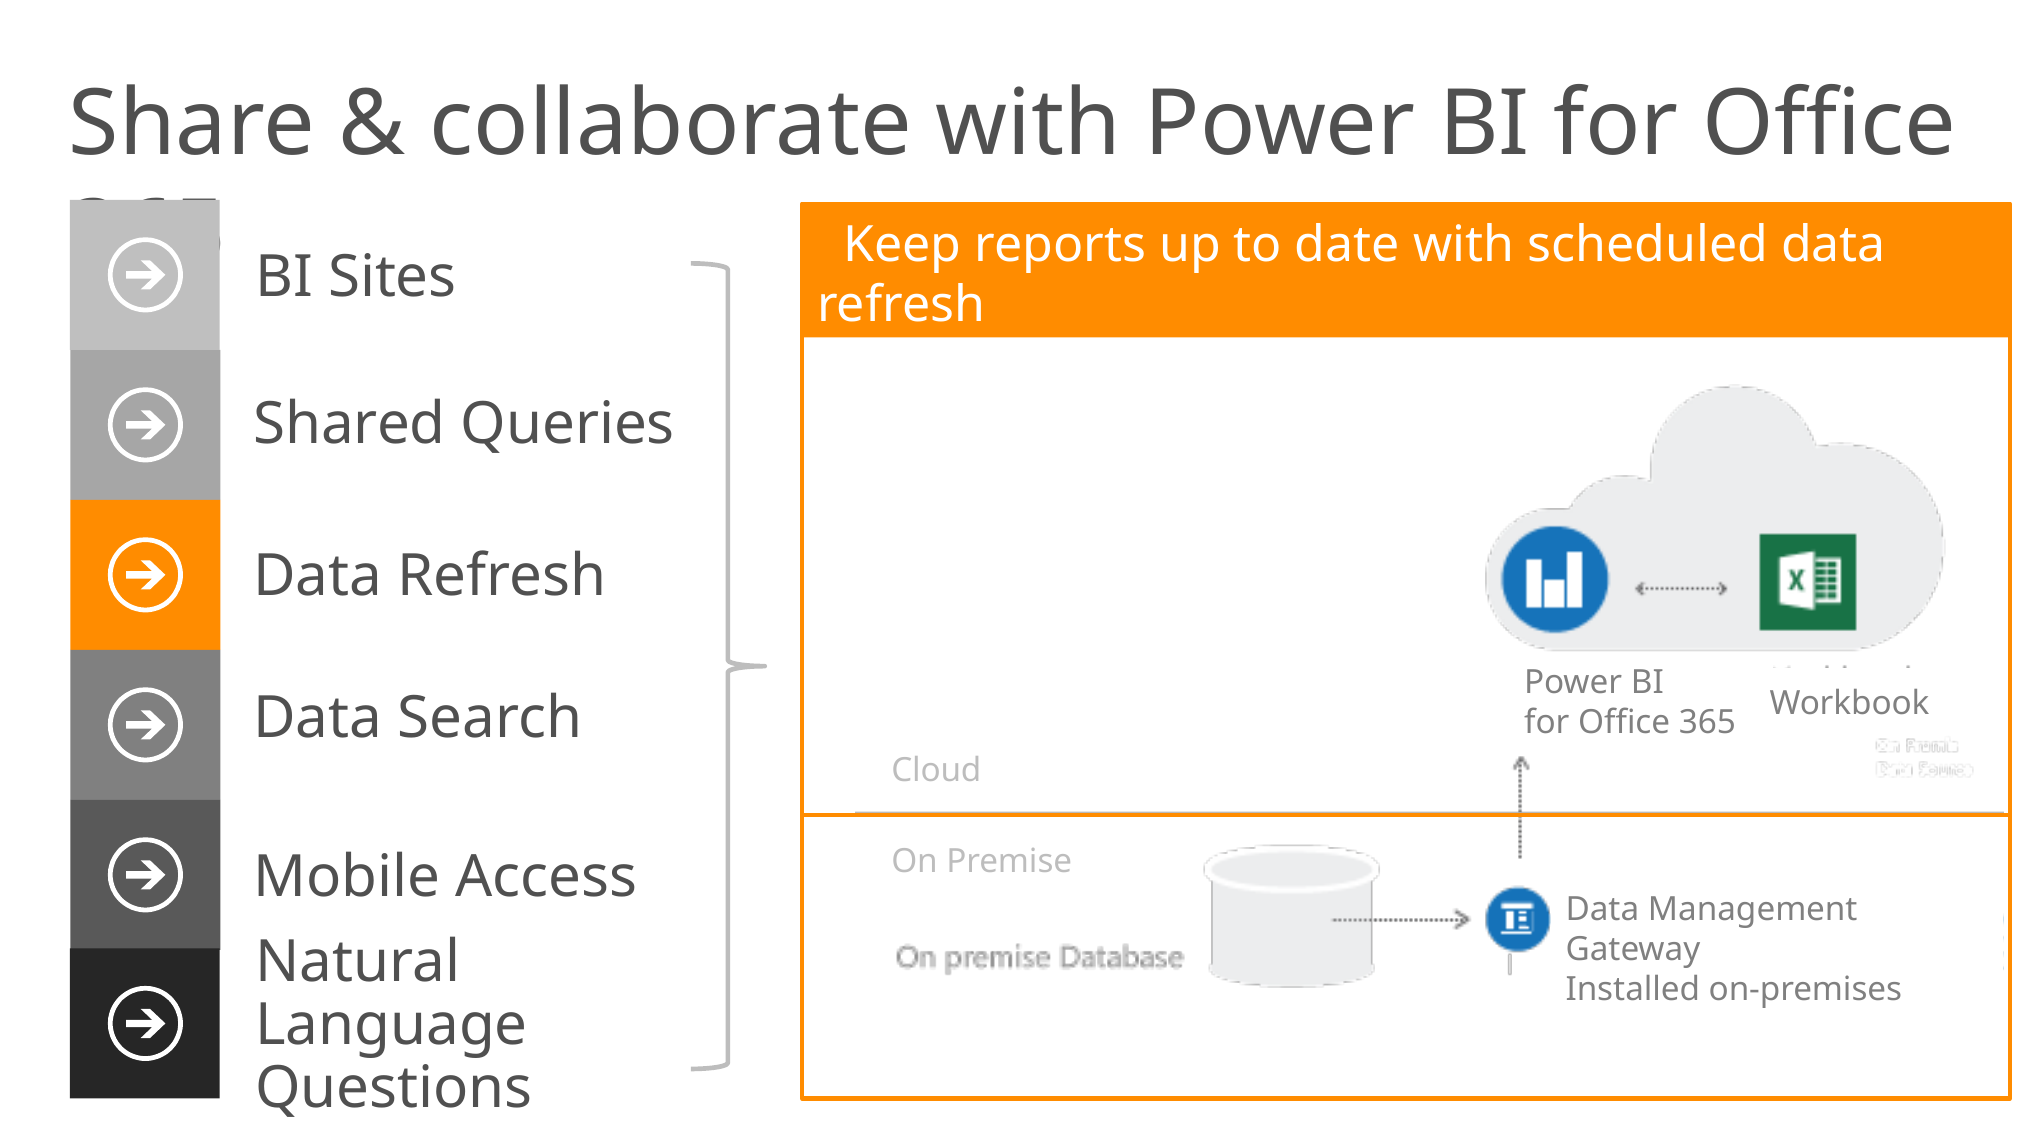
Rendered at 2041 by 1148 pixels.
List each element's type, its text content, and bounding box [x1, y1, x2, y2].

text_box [801, 203, 2011, 814]
title Share & collaborate with Power BI for Office 365 [45, 47, 1995, 204]
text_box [801, 821, 2011, 1099]
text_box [69, 199, 755, 1114]
